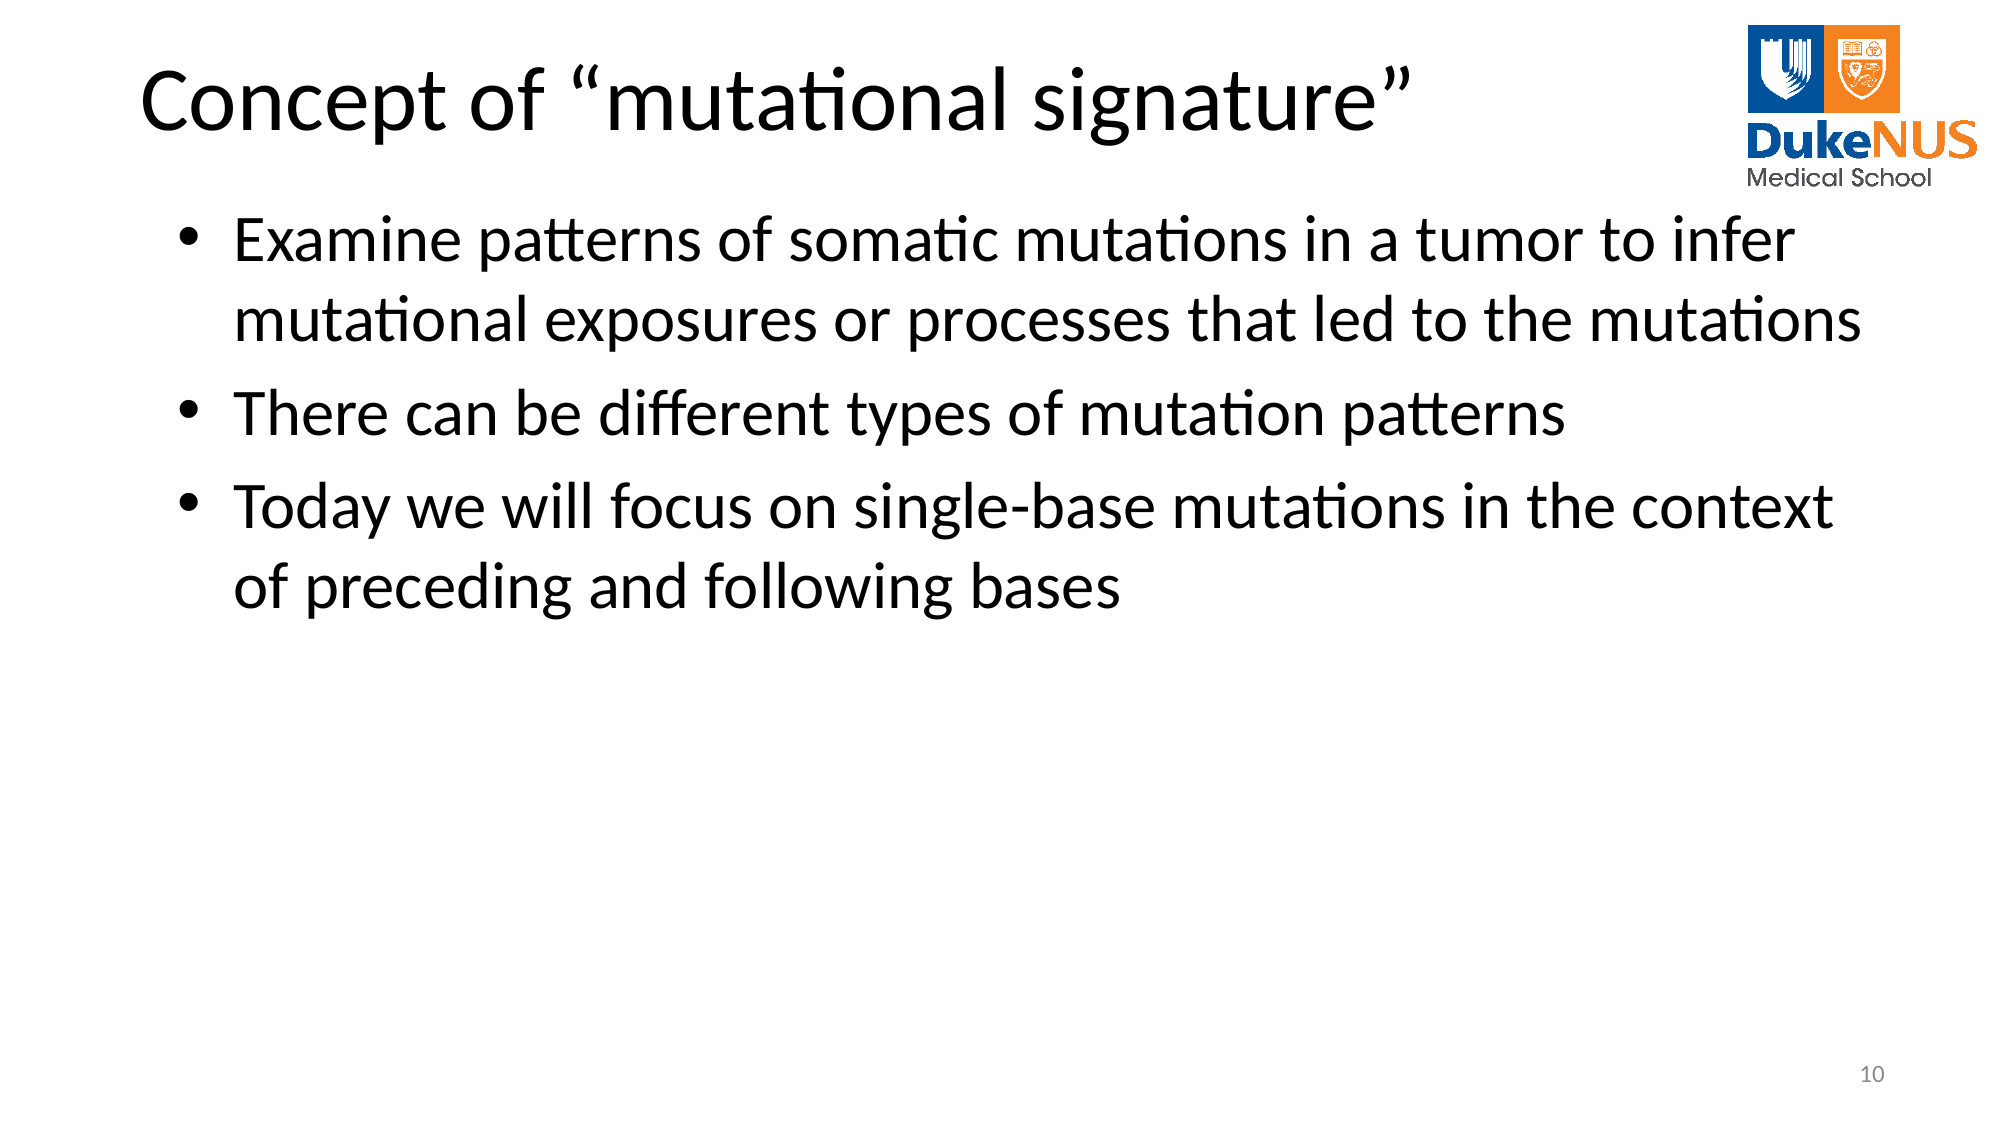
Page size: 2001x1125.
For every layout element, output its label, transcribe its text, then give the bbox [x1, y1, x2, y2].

picture [1737, 12, 1978, 189]
list Examine patterns of somatic mutations in a tumor to infer mutational exposures or processes that led to the mutations There can be different types of mutation patterns Today we will focus on single-base mutations in the context of preceding and following bases [162, 187, 1896, 1075]
title Concept of “mutational signature” [125, 22, 1925, 166]
slide_number 10 [1433, 1042, 1900, 1103]
